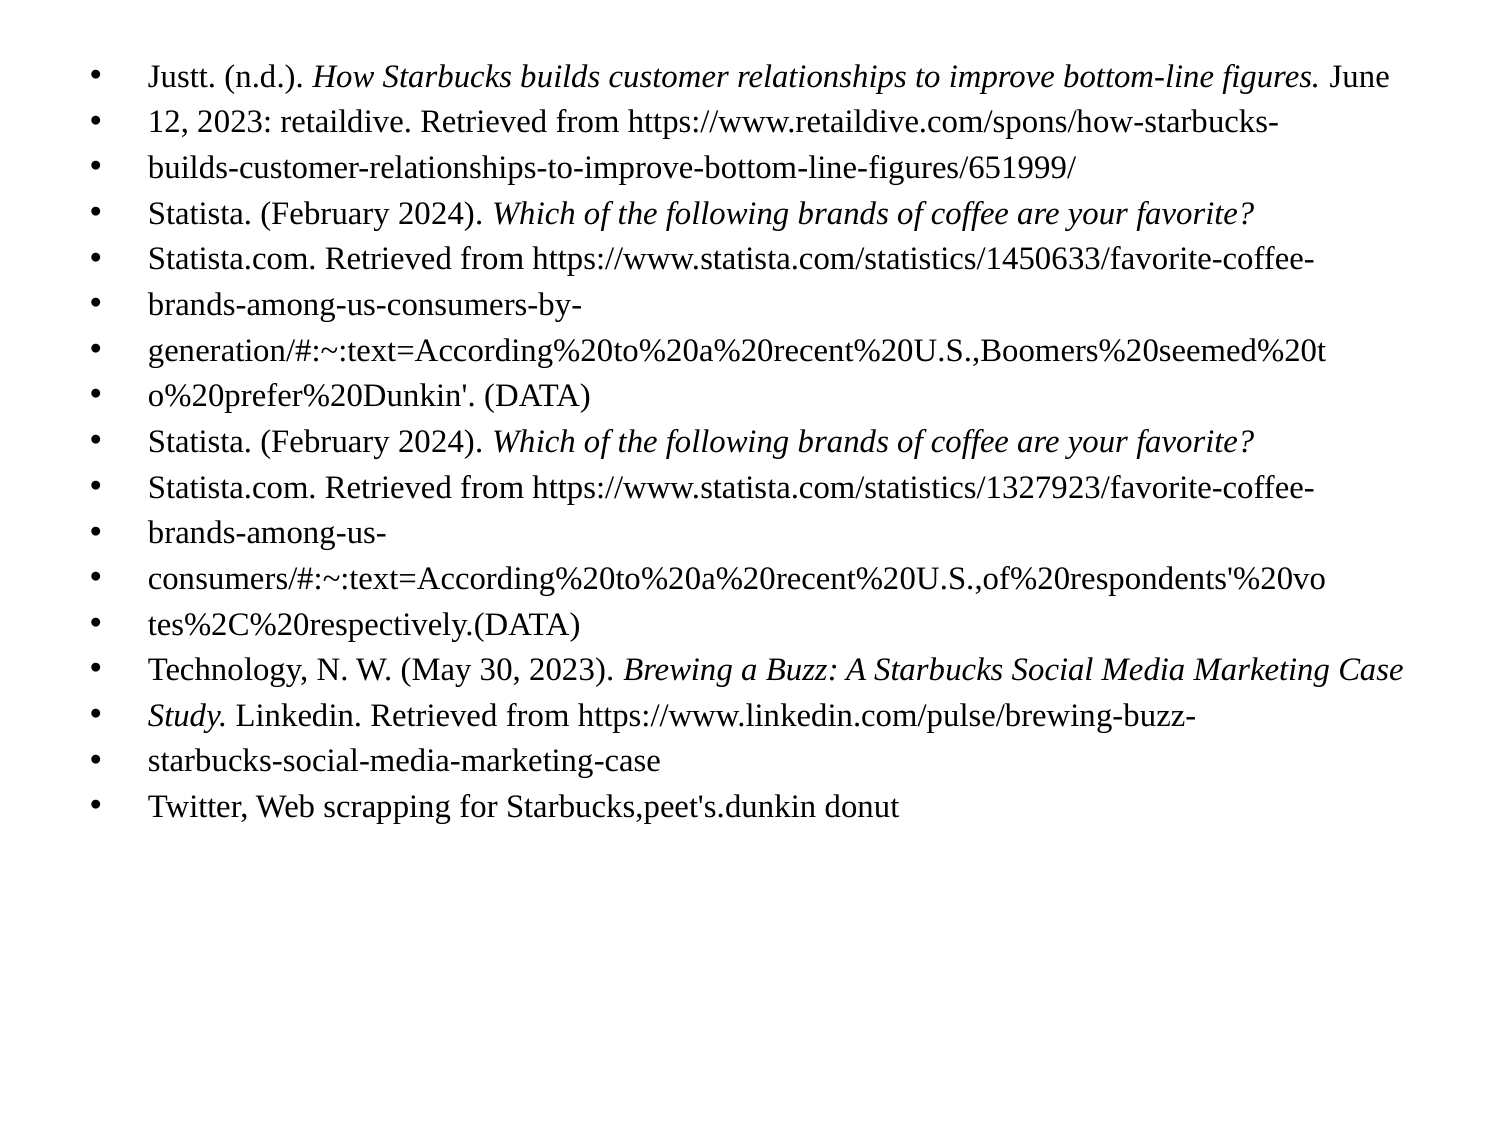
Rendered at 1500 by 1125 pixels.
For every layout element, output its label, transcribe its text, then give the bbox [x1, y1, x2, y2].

list Justt. (n.d.). How Starbucks builds customer relationships to improve bottom-line figures. June 12, 2023: retaildive. Retrieved from https://www.retaildive.com/spons/how-starbucks- builds-customer-relationships-to-improve-bottom-line-figures/651999/ Statista. (February 2024). Which of the following brands of coffee are your favorite? Statista.com. Retrieved from https://www.statista.com/statistics/1450633/favorite-coffee- brands-among-us-consumers-by- generation/#:~:text=According%20to%20a%20recent%20U.S.,Boomers%20seemed%20t o%20prefer%20Dunkin'. (DATA) Statista. (February 2024). Which of the following brands of coffee are your favorite? Statista.com. Retrieved from https://www.statista.com/statistics/1327923/favorite-coffee- brands-among-us- consumers/#:~:text=According%20to%20a%20recent%20U.S.,of%20respondents'%20vo tes%2C%20respectively.(DATA) Technology, N. W. (May 30, 2023). Brewing a Buzz: A Starbucks Social Media Marketing Case Study. Linkedin. Retrieved from https://www.linkedin.com/pulse/brewing-buzz- starbucks-social-media-marketing-case Twitter, Web scrapping for Starbucks,peet's.dunkin donut [75, 47, 1425, 1005]
